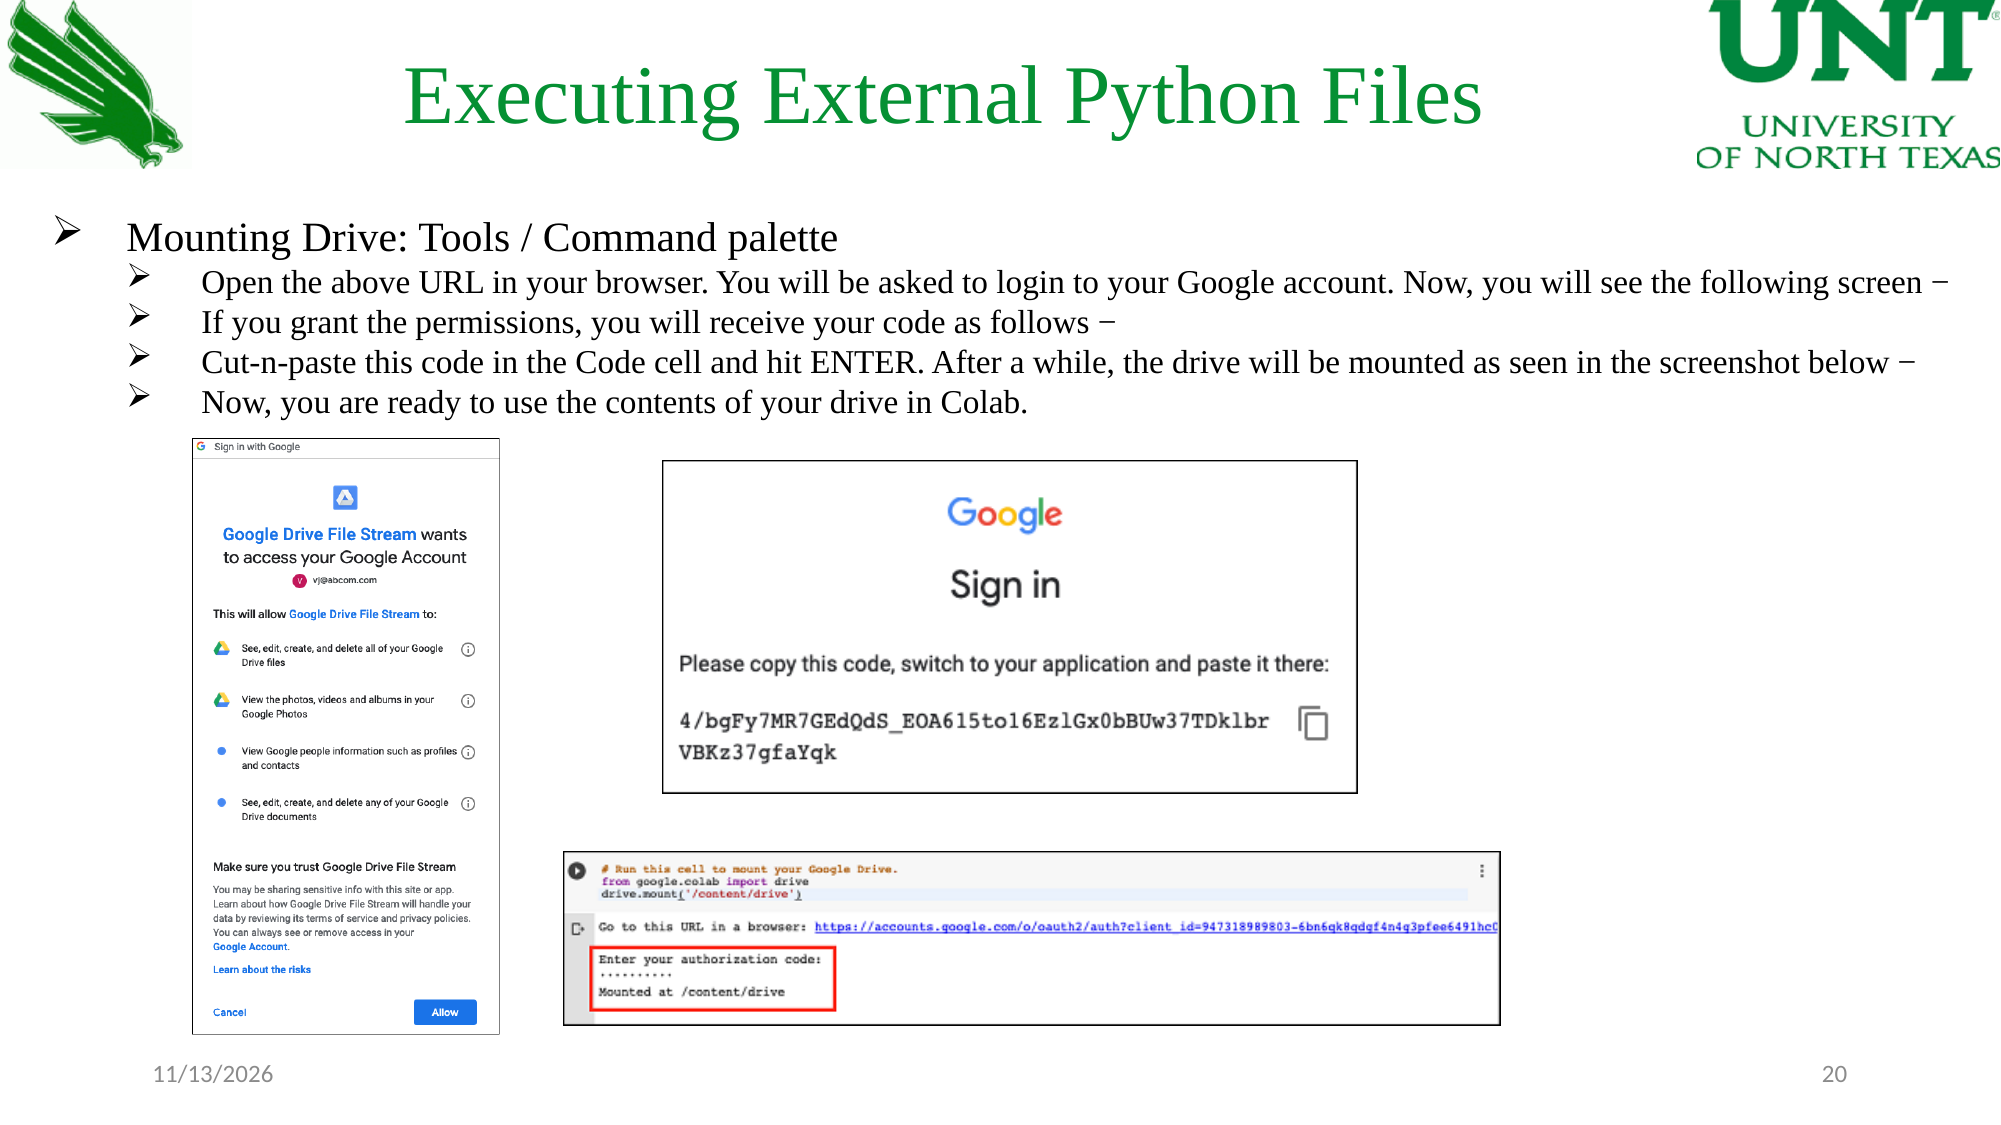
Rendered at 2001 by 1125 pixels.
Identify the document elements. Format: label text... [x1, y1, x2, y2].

title Executing External Python Files [244, 0, 1645, 202]
picture [192, 437, 500, 1035]
text_box Mounting Drive: Tools / Command palette Open the above URL in your browser. You will be asked to login to your Google account. Now, you will see the following screen − If you grant the permissions, you will receive your code as follows − Cut-n-paste this code in the Code cell and hit ENTER. After a while, the drive will be mounted as seen in the screenshot below − Now, you are ready to use the contents of your drive in Colab. [36, 202, 1984, 468]
picture [563, 851, 1501, 1027]
picture [662, 460, 1358, 794]
slide_number 20 [1412, 1042, 1863, 1103]
picture [1697, 0, 2000, 169]
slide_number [137, 1042, 588, 1103]
picture [0, 0, 192, 169]
